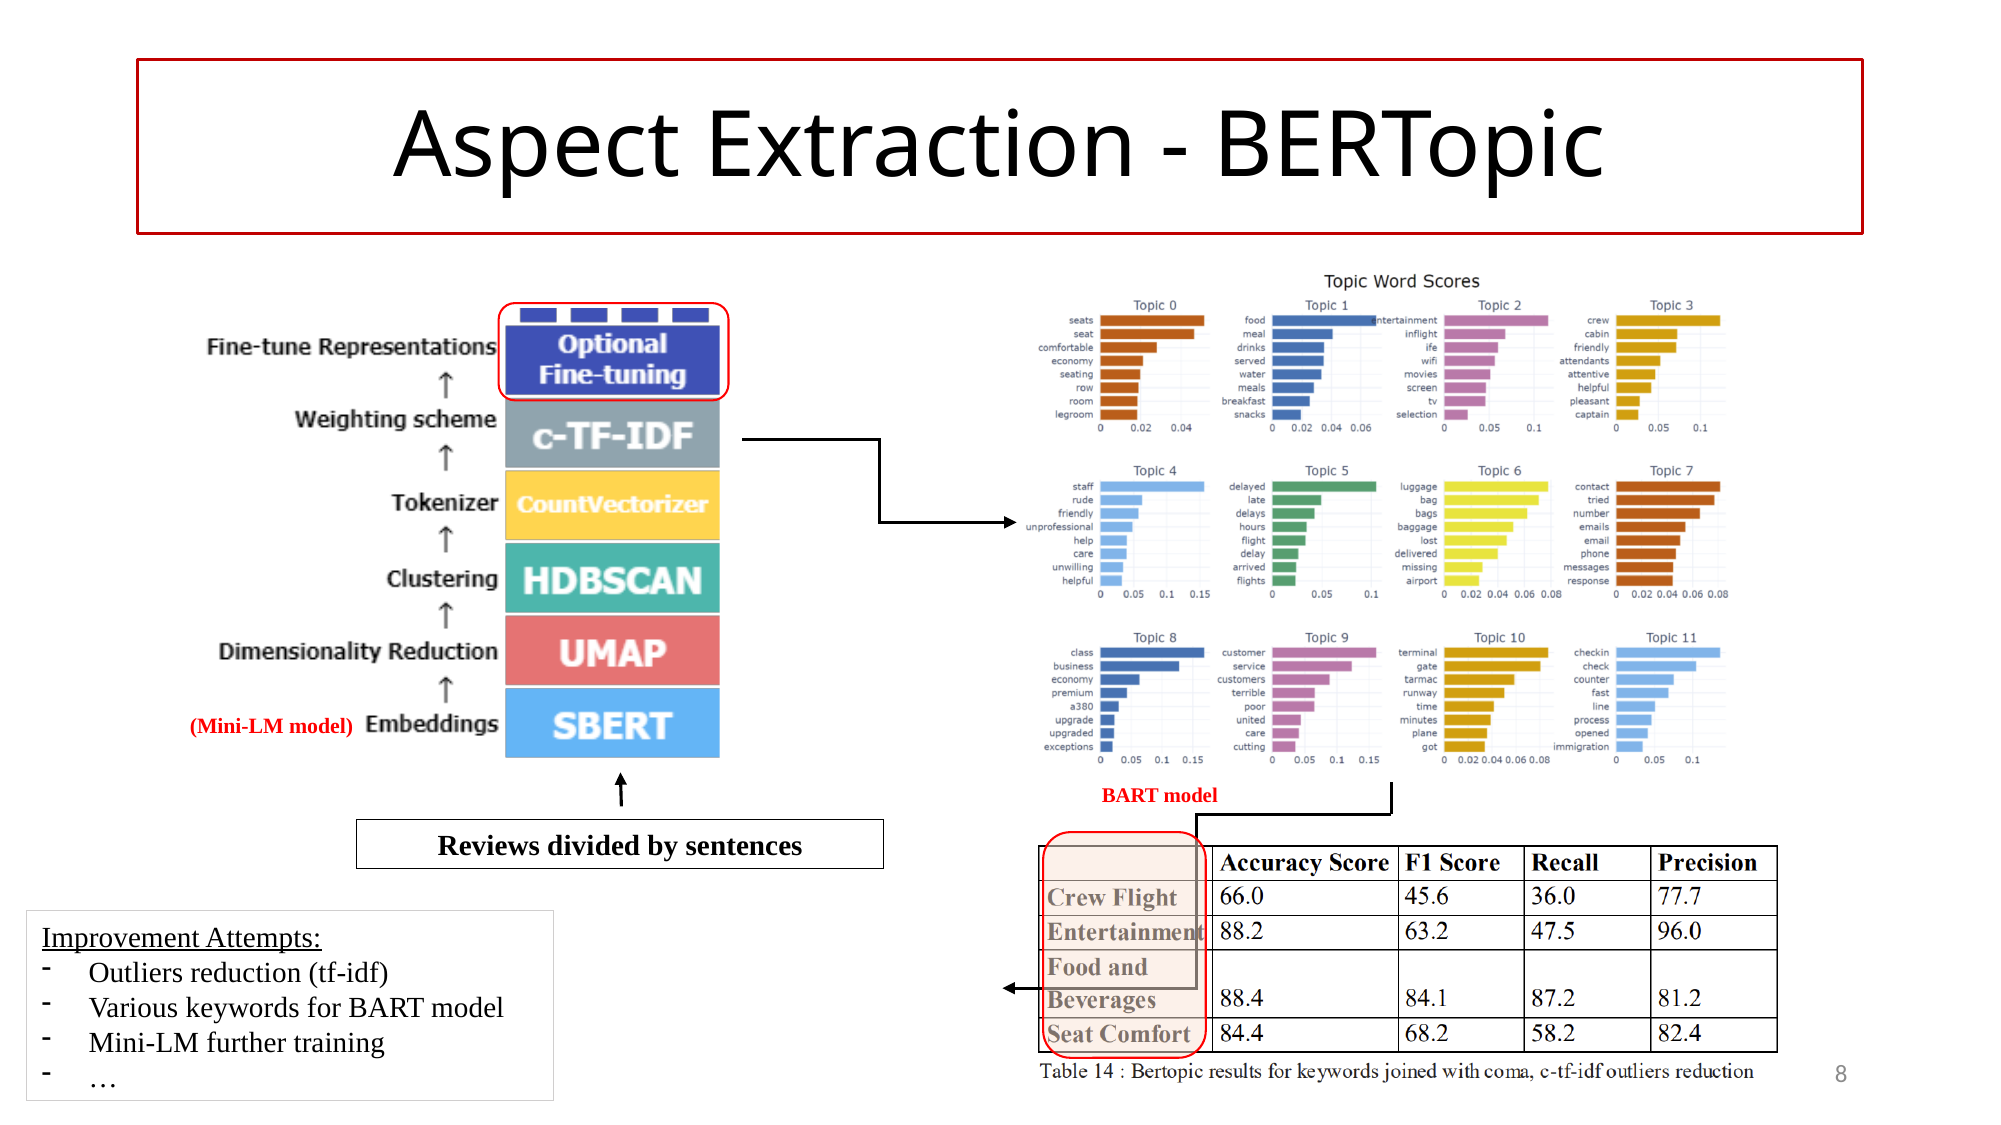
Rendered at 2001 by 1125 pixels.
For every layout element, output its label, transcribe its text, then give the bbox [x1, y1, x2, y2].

text_box [502, 302, 730, 400]
text_box BART model [1058, 783, 1262, 814]
text_box Improvement Attempts: Outliers reduction (tf-idf) Various keywords for BART model Mini-LM further training … [26, 910, 554, 1101]
text_box Aspect Extraction - BERTopic [137, 59, 1863, 234]
picture [1016, 262, 1766, 783]
slide_number 8 [1412, 1042, 1863, 1103]
text_box Reviews divided by sentences [356, 819, 884, 869]
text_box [742, 439, 1017, 523]
picture [199, 308, 720, 765]
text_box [1002, 814, 1392, 989]
text_box (Mini-LM model) [174, 704, 199, 746]
picture [1023, 832, 1802, 1095]
